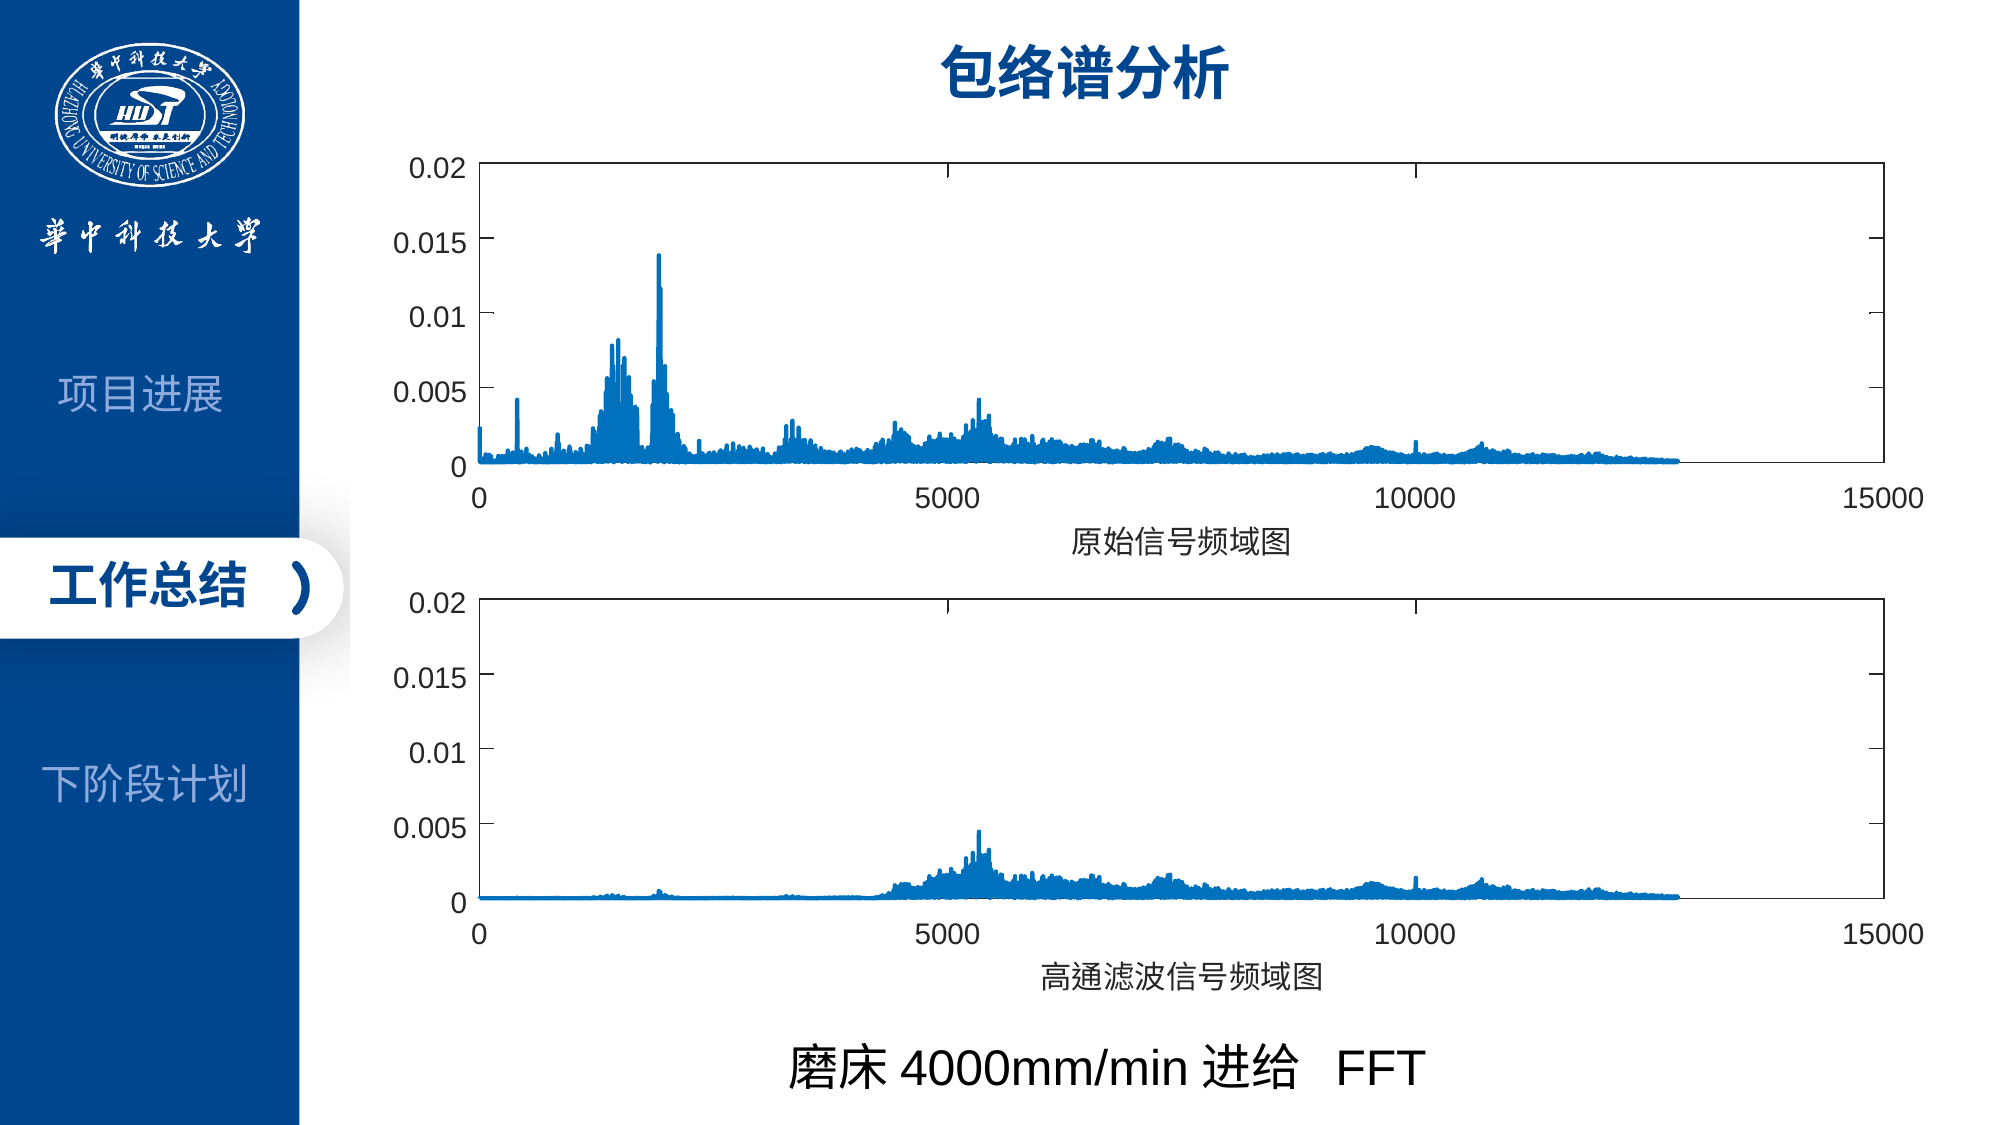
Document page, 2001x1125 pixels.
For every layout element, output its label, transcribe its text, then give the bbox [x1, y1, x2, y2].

text_box [0, 680, 300, 1125]
picture [350, 131, 1937, 1013]
text_box [273, 564, 307, 612]
text_box [0, 0, 300, 500]
text_box 项目进展 [42, 360, 269, 425]
text_box 工作总结 [33, 546, 310, 621]
text_box 下阶段计划 [26, 750, 293, 816]
picture [40, 217, 260, 254]
text_box [0, 536, 345, 640]
text_box 磨床4000mm/min进给 FFT [773, 1027, 1442, 1103]
text_box 包络谱分析 [924, 28, 1559, 114]
picture [53, 41, 246, 188]
